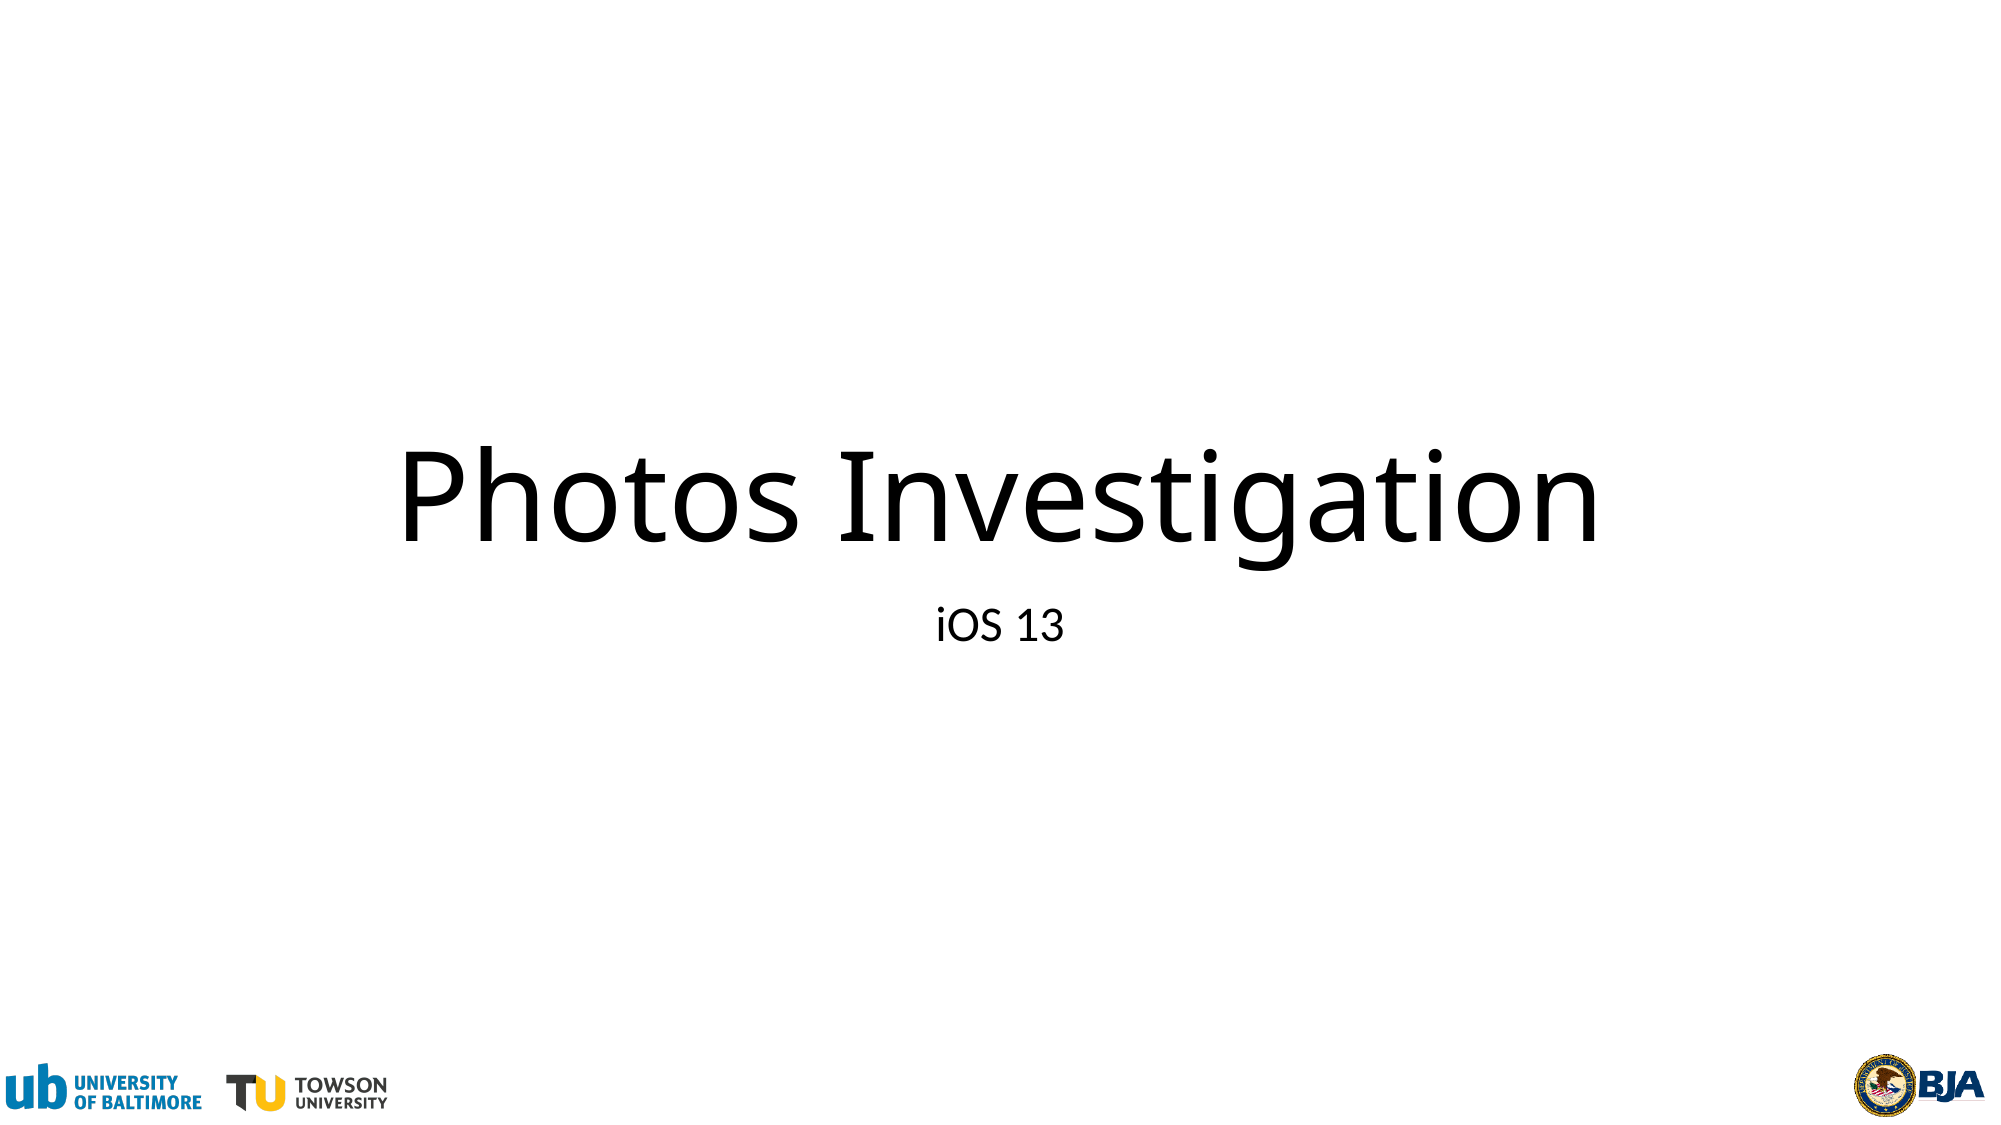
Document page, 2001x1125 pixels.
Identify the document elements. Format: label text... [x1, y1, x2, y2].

subtitle iOS 13 [249, 590, 1750, 863]
title Photos Investigation [249, 184, 1750, 576]
picture [0, 1031, 407, 1125]
picture [1854, 1054, 1986, 1117]
